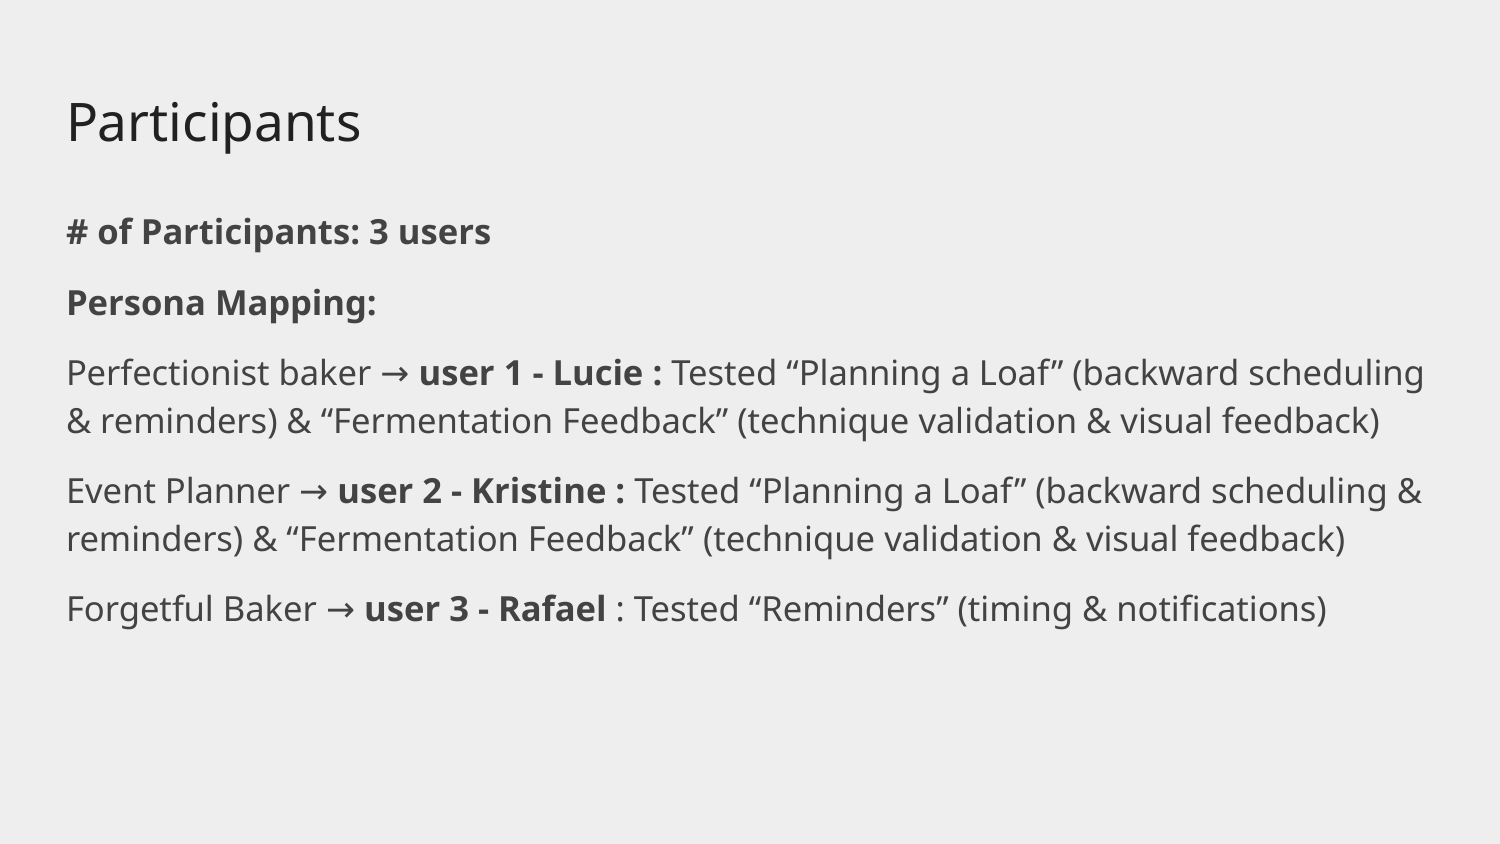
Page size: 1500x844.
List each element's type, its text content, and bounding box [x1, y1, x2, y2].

title Participants [51, 72, 1449, 167]
list # of Participants: 3 users Persona Mapping: Perfectionist baker → user 1 - Lucie : Tested “Planning a Loaf” (backward scheduling & reminders) & “Fermentation Feedback” (technique validation & visual feedback) Event Planner → user 2 - Kristine : Tested “Planning a Loaf” (backward scheduling & reminders) & “Fermentation Feedback” (technique validation & visual feedback) Forgetful Baker → user 3 - Rafael : Tested “Reminders” (timing & notifications) [51, 189, 1449, 750]
